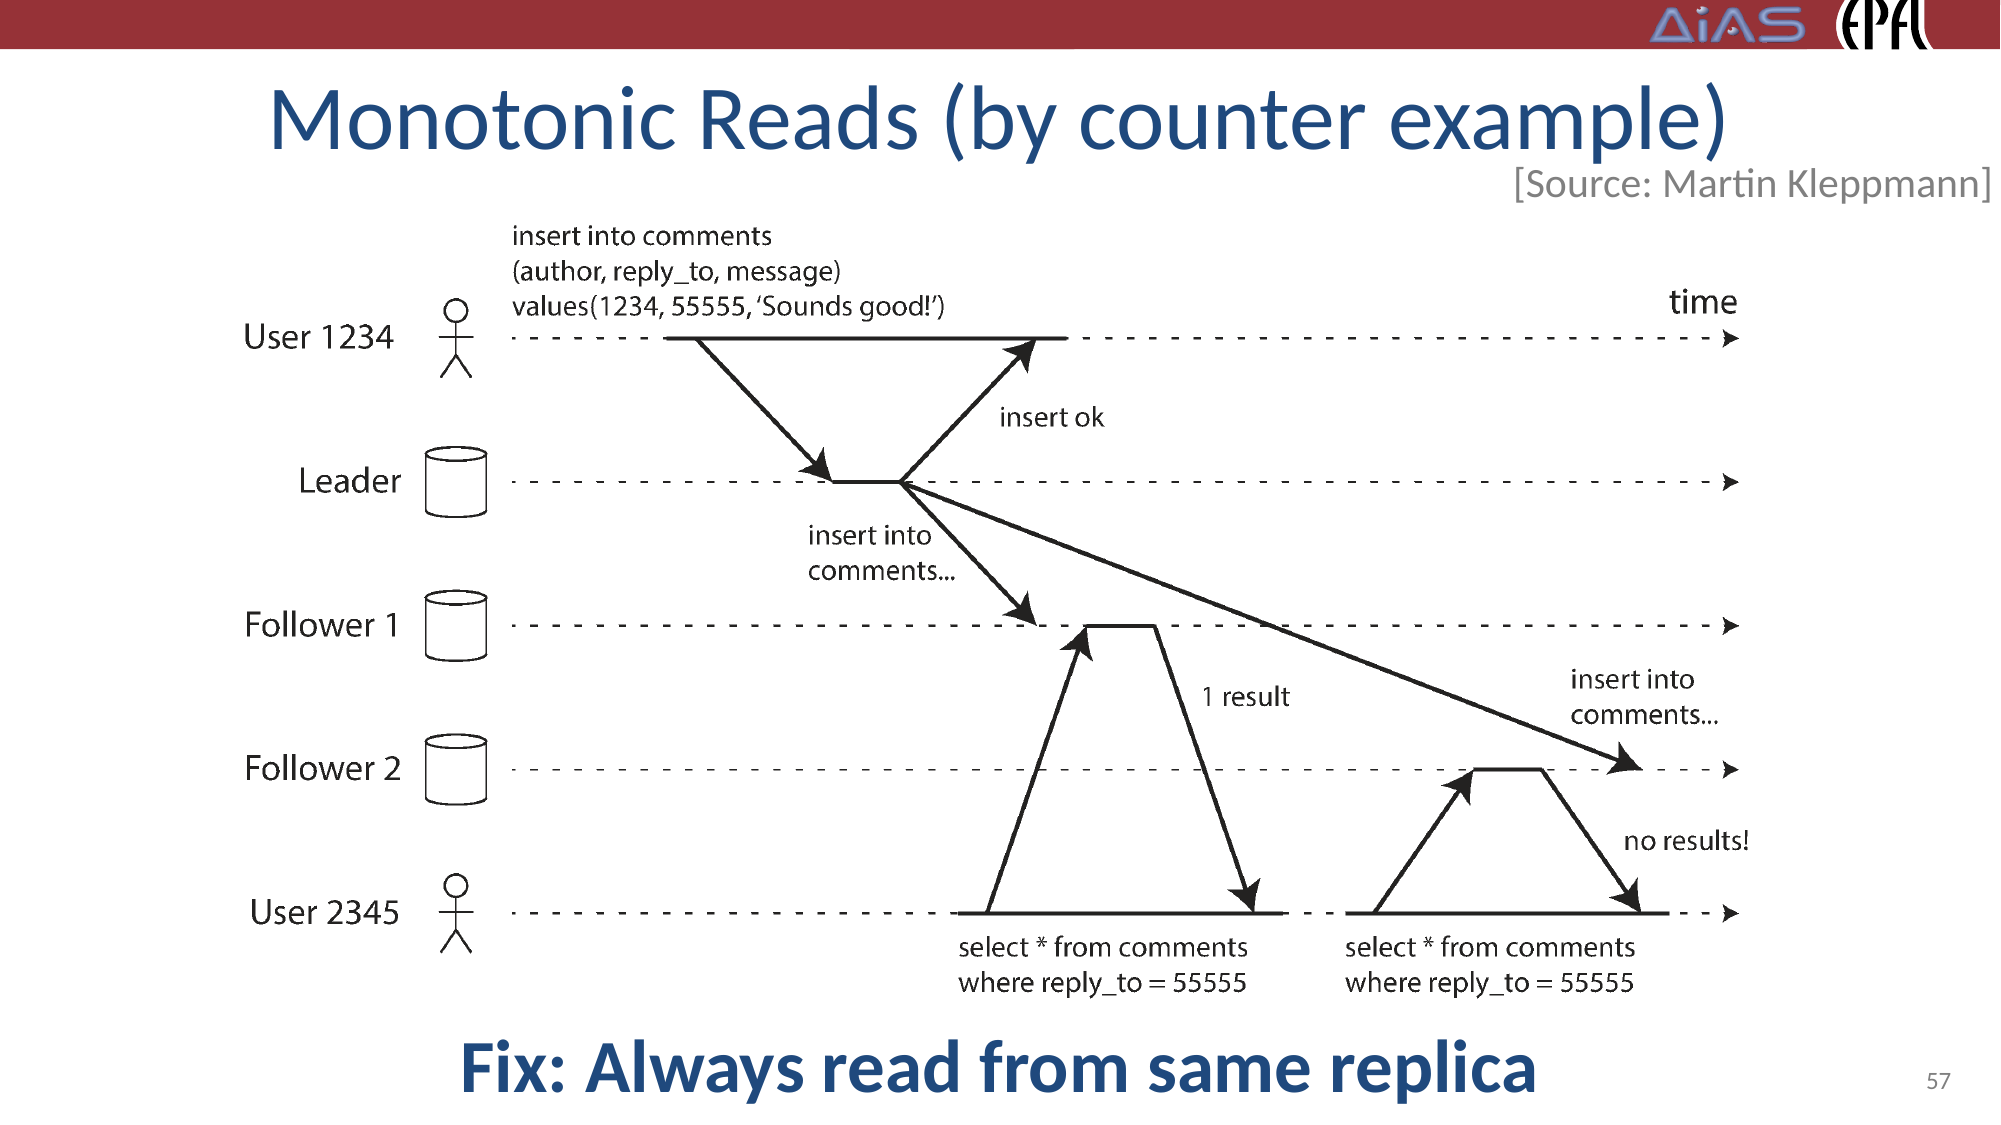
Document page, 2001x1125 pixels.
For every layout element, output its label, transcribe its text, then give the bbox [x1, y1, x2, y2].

title Monotonic Reads (by counter example) [99, 44, 1901, 176]
text_box Fix: Always read from same replica [0, 1010, 2000, 1116]
picture [220, 213, 1779, 1011]
picture [1645, 3, 1809, 44]
text_box [Source: Martin Kleppmann] [1498, 148, 2000, 214]
